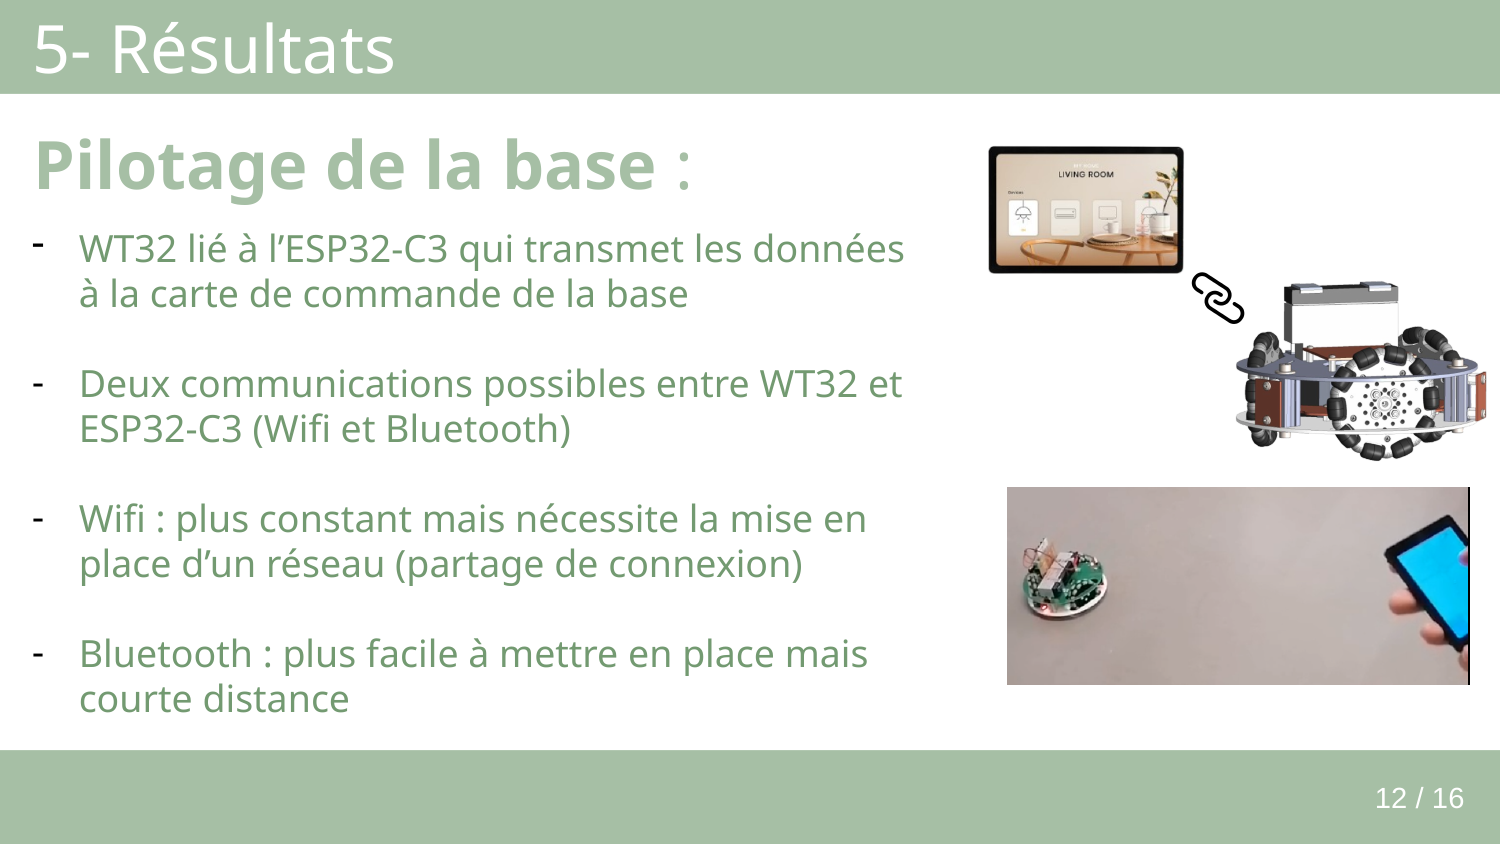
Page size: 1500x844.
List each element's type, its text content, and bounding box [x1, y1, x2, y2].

picture [1007, 487, 1470, 685]
text_box Pilotage de la base : [0, 90, 727, 236]
text_box 5- Résultats [0, 0, 432, 90]
text_box 12 / 16 [1359, 762, 1491, 831]
text_box WT32 lié à l’ESP32-C3 qui transmet les données à la carte de commande de la base Deux communications possibles entre WT32 et ESP32-C3 (Wifi et Bluetooth) Wifi : plus constant mais nécessite la mise en place d’un réseau (partage de connexion) Bluetooth : plus facile à mettre en place mais courte distance [16, 209, 946, 725]
picture [979, 137, 1496, 468]
